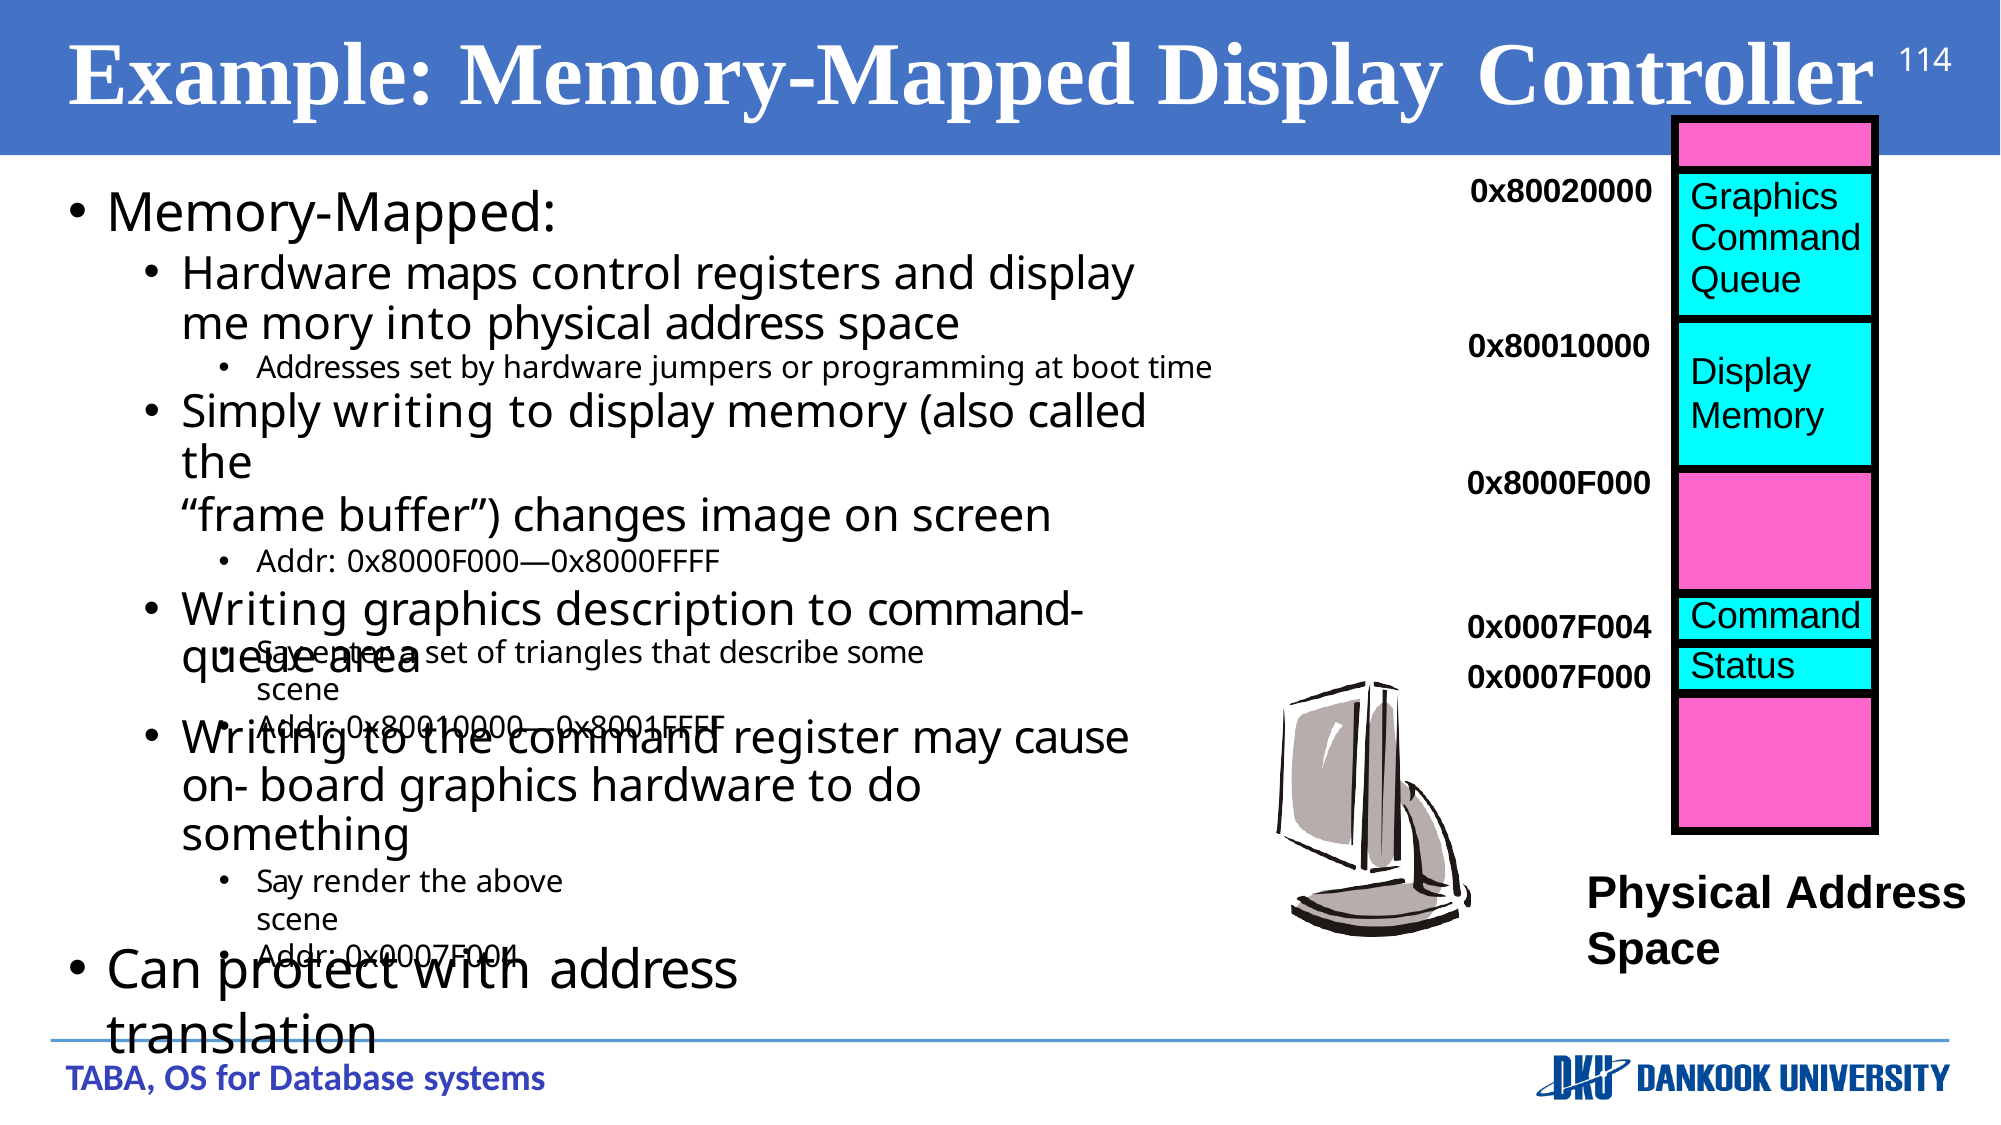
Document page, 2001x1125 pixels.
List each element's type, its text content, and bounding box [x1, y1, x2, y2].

text_box Memory-Mapped: Hardware maps control registers and display me mory into physical address space [66, 175, 1203, 349]
text_box 0x80010000 [1465, 321, 1655, 364]
text_box Addresses set by hardware jumpers or programming at boot time Simply writing to display memory (also called the “frame buffer”) changes image on screen Addr: 0x8000F000—0x8000FFFF Writing graphics description to command-queue area [141, 346, 1217, 683]
text_box Say enter a set of triangles that describe some scene Addr: 0x80010000—0x8001FFFF [216, 630, 1012, 705]
title Example: Memory-Mapped Display Controller 114 [62, 12, 1960, 203]
text_box Writing to the command register may cause on- board graphics hardware to do something [141, 705, 1197, 861]
table_cell Command [1679, 598, 1871, 639]
text_box 0x8000F000 [1464, 459, 1656, 502]
picture [1536, 1055, 1950, 1100]
text_box 0x80020000 [1467, 166, 1658, 209]
table_cell Display Memory [1679, 323, 1871, 465]
footer TABA, OS for Database systems [63, 1052, 550, 1125]
table_header [1679, 123, 1871, 166]
text_box 0x0007F004 0x0007F000 [1465, 593, 1656, 695]
table_cell Graphics Command Queue [1679, 174, 1871, 315]
text_box Physical Address Space [1584, 860, 1970, 974]
text_box Say render the above scene Addr: 0x0007F004 [216, 859, 654, 932]
table_cell [1679, 698, 1871, 827]
text_box Can protect with address translation [66, 932, 1016, 1065]
table_cell Status [1679, 648, 1871, 689]
table_cell [1679, 473, 1871, 589]
picture [1276, 681, 1471, 937]
